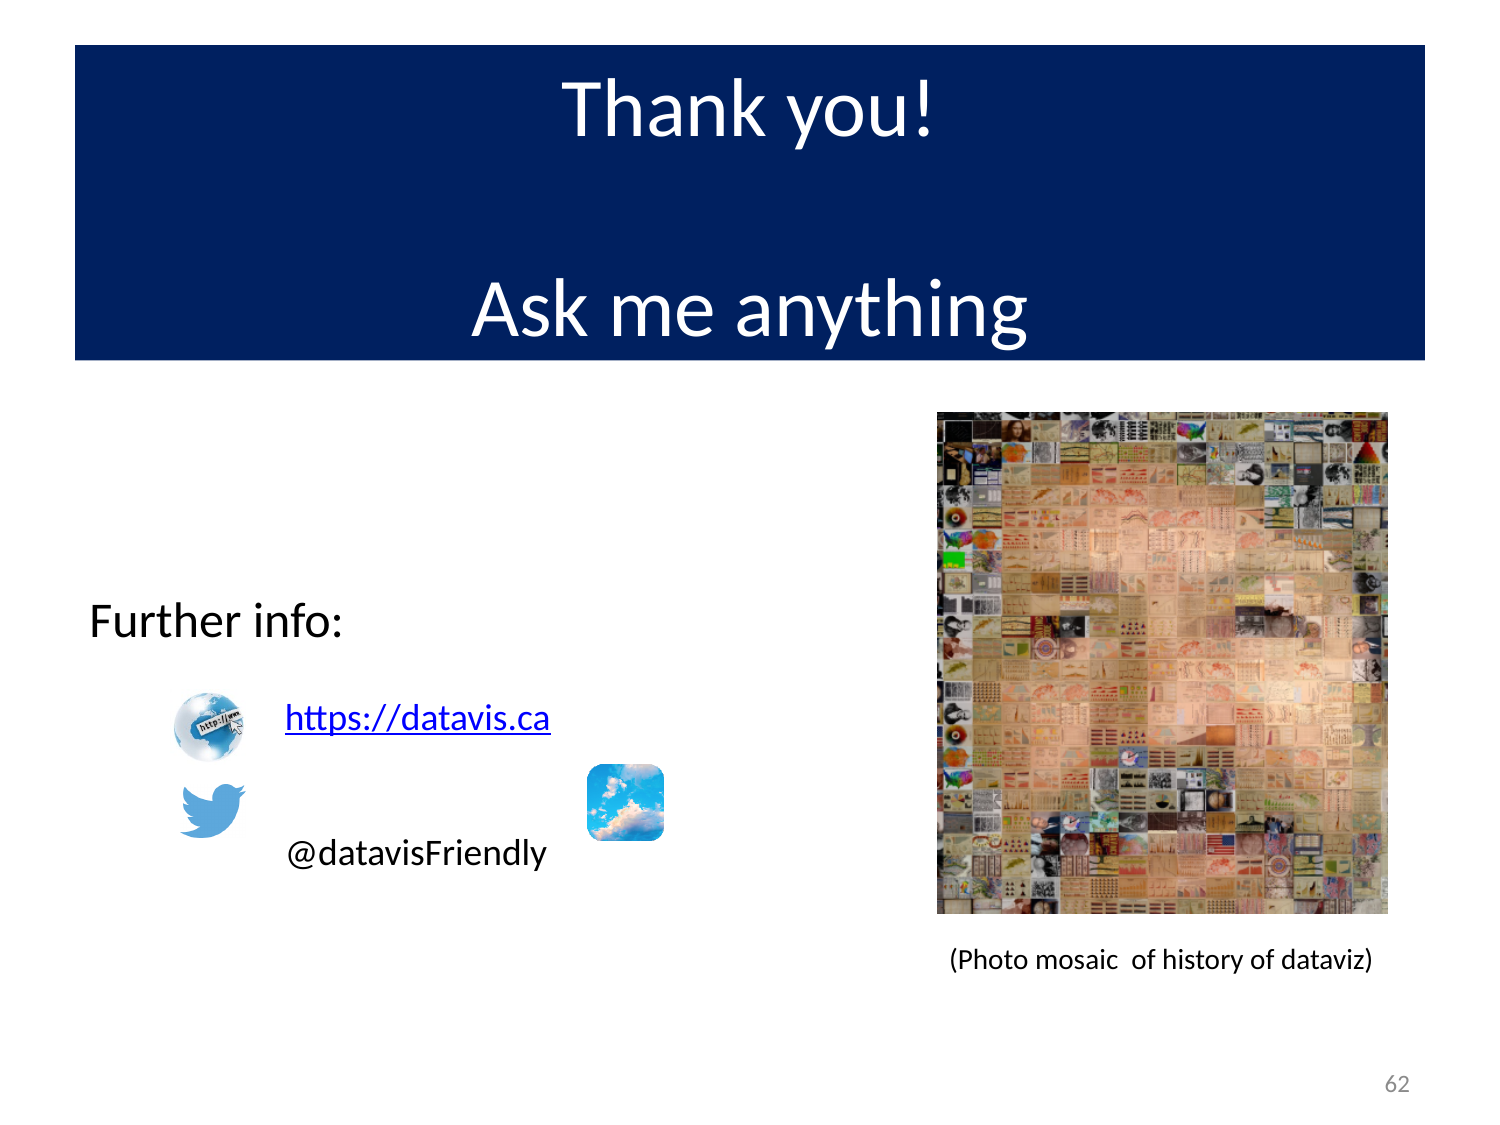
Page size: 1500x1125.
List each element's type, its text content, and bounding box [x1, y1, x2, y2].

title Thank you! Ask me anything [75, 45, 1425, 361]
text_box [74, 580, 651, 884]
text_box (Photo mosaic of history of dataviz) [920, 933, 1402, 983]
picture [937, 412, 1388, 914]
slide_number 62 [1074, 1062, 1425, 1103]
picture [587, 764, 664, 841]
